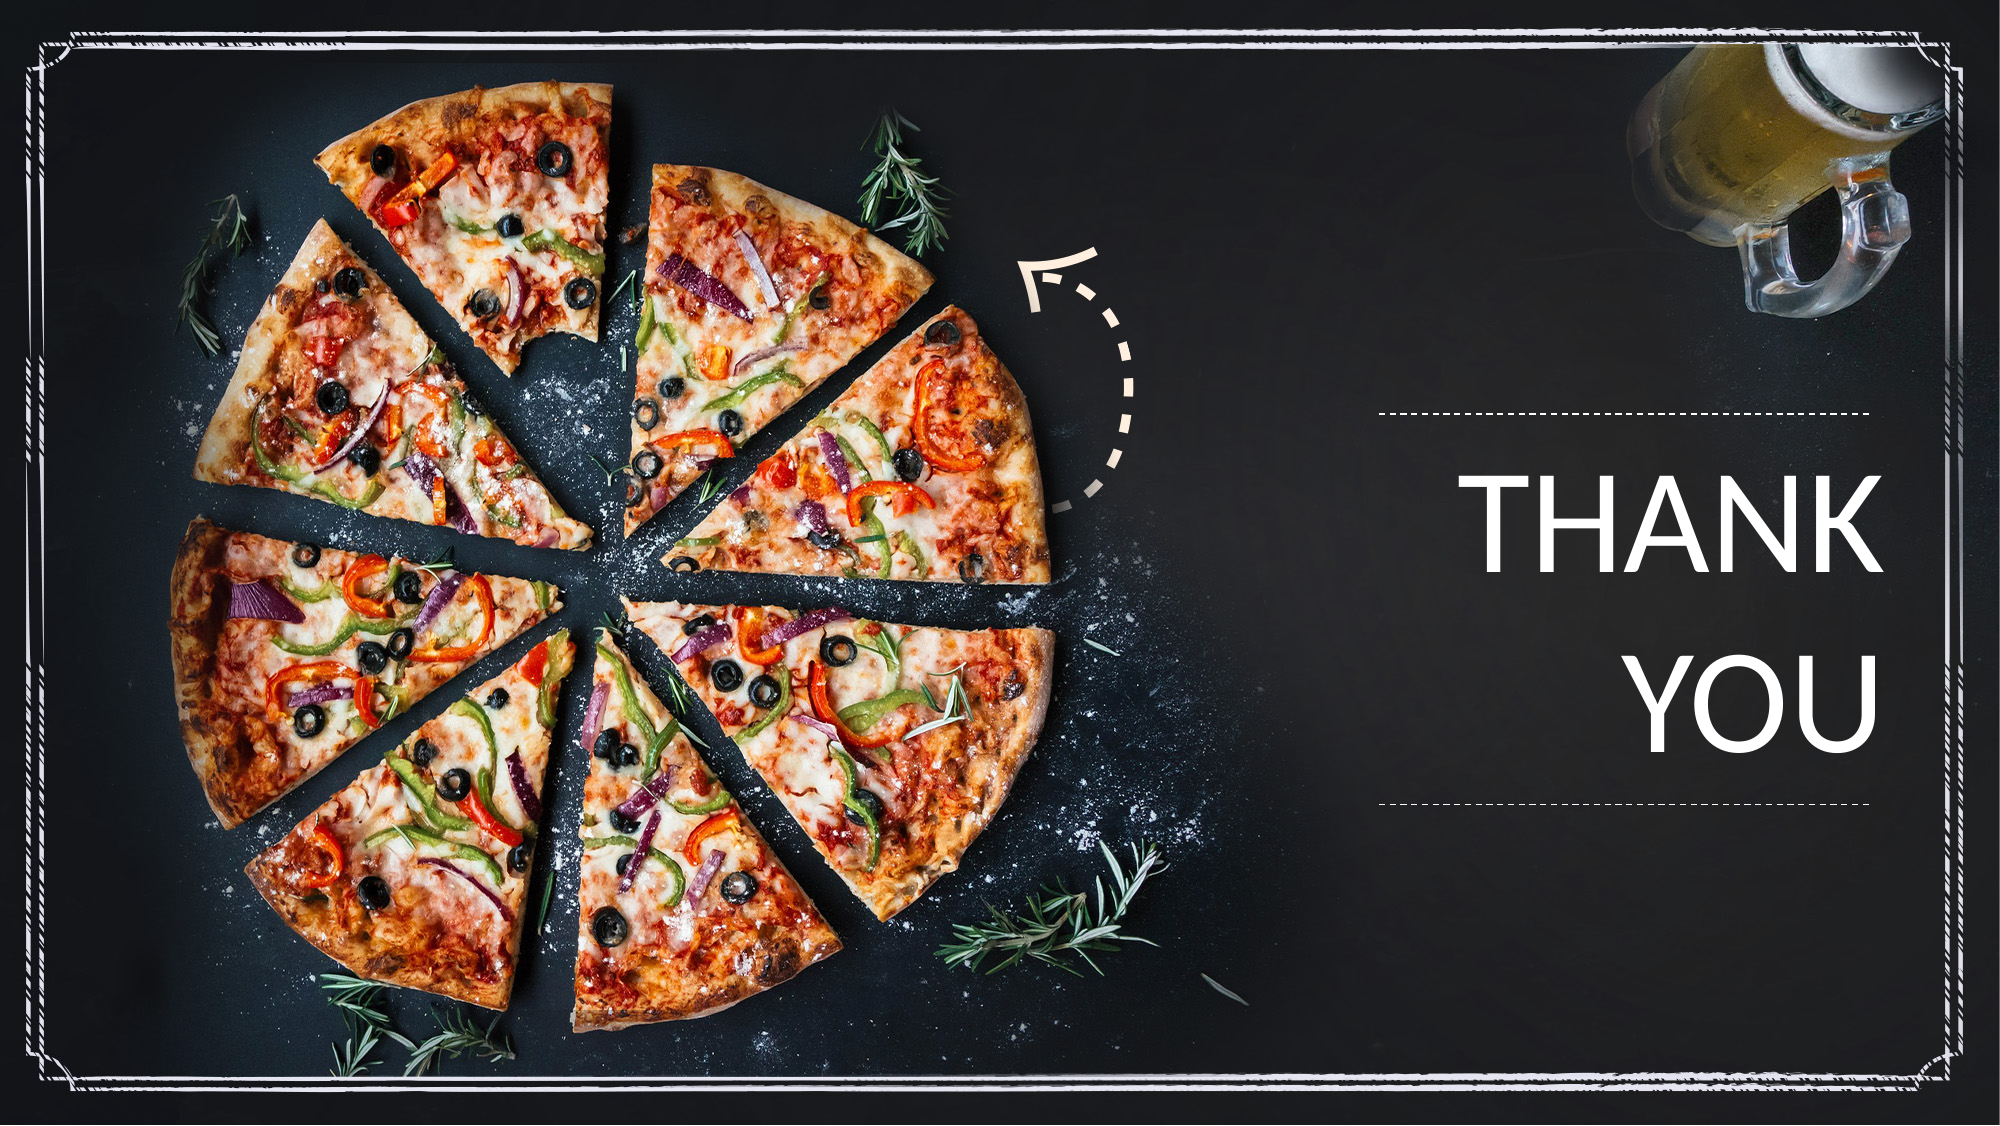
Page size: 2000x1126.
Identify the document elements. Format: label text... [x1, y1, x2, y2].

picture [0, 0, 2000, 1125]
title THANK YOU [1016, 414, 1903, 788]
